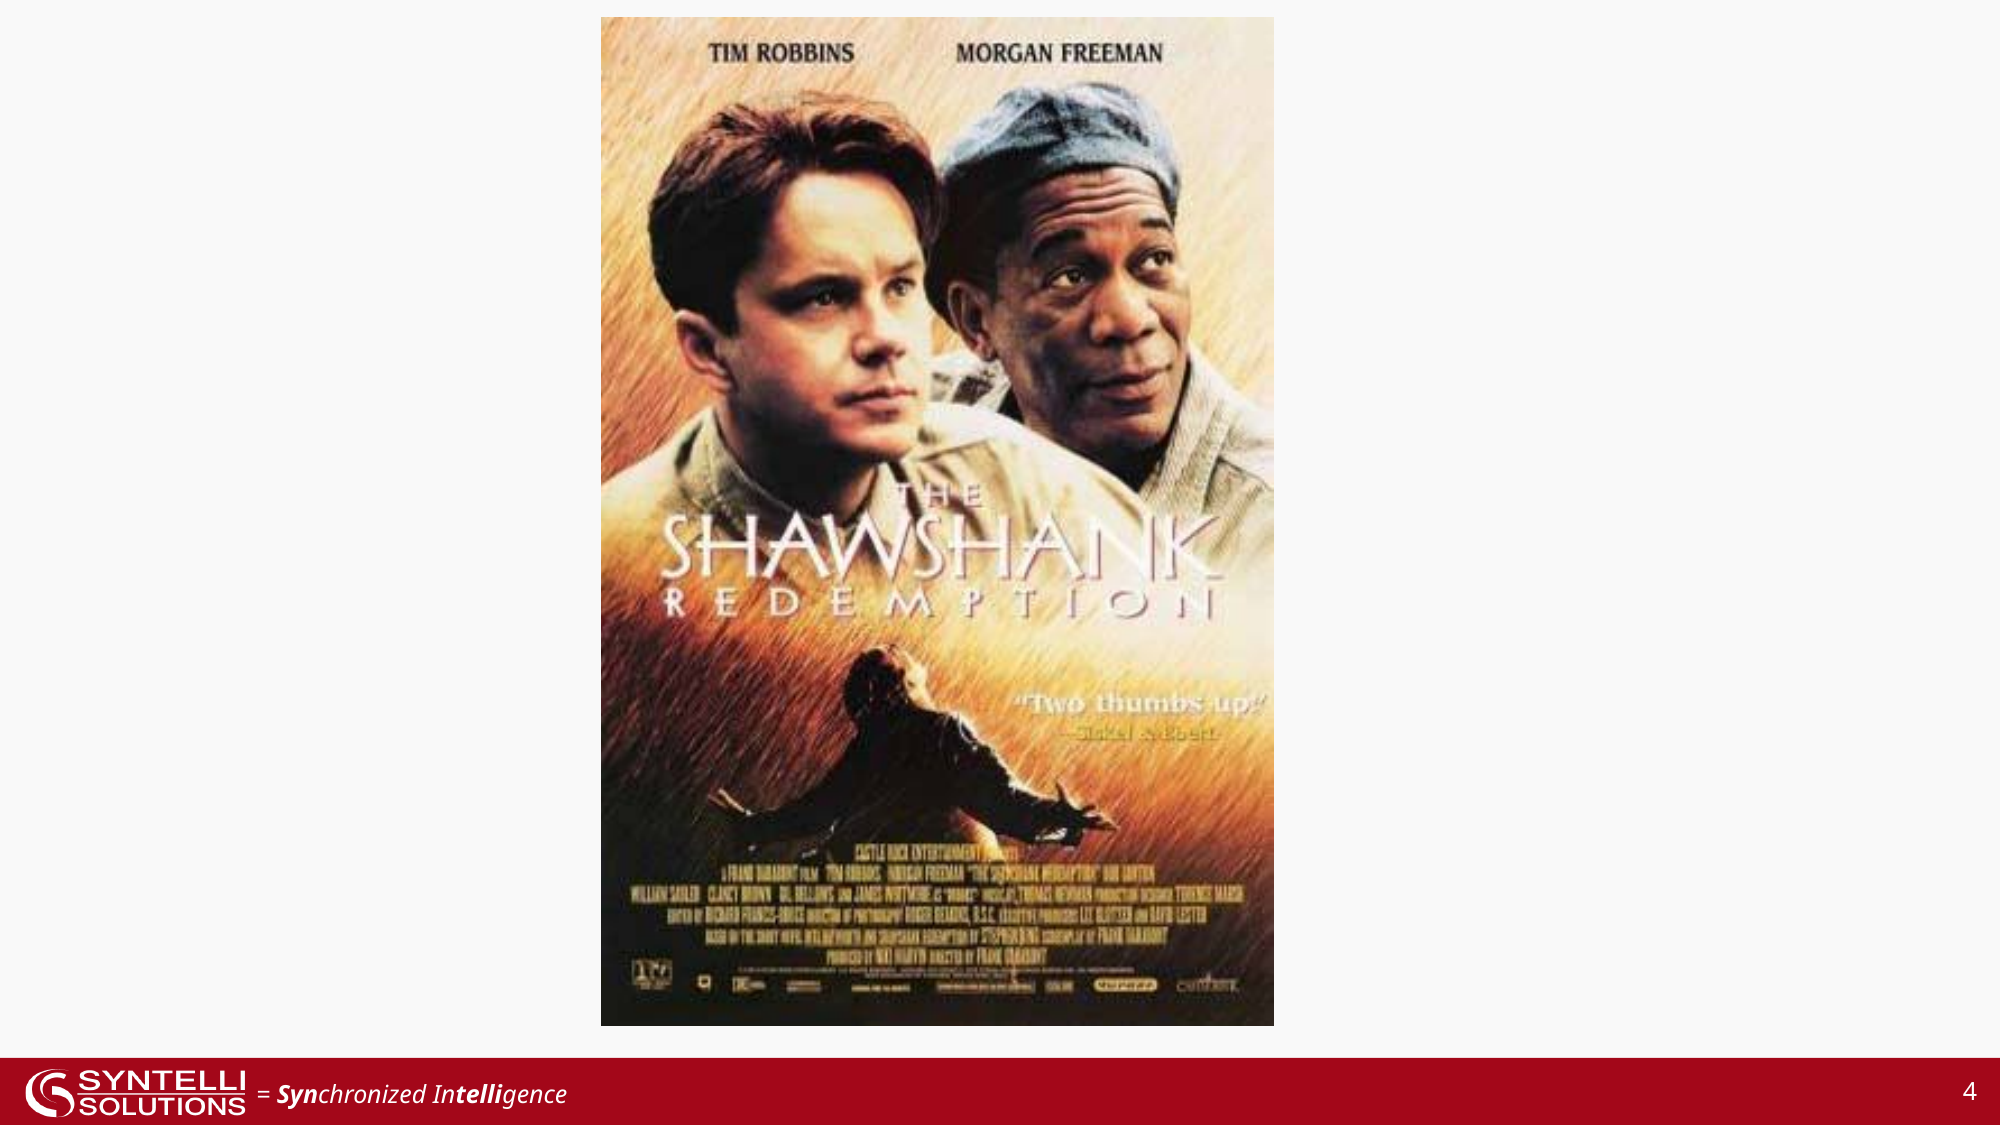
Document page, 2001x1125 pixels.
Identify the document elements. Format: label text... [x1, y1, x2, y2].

picture [25, 1065, 248, 1119]
picture [600, 17, 1274, 1026]
slide_number 4 [1829, 1062, 1993, 1122]
